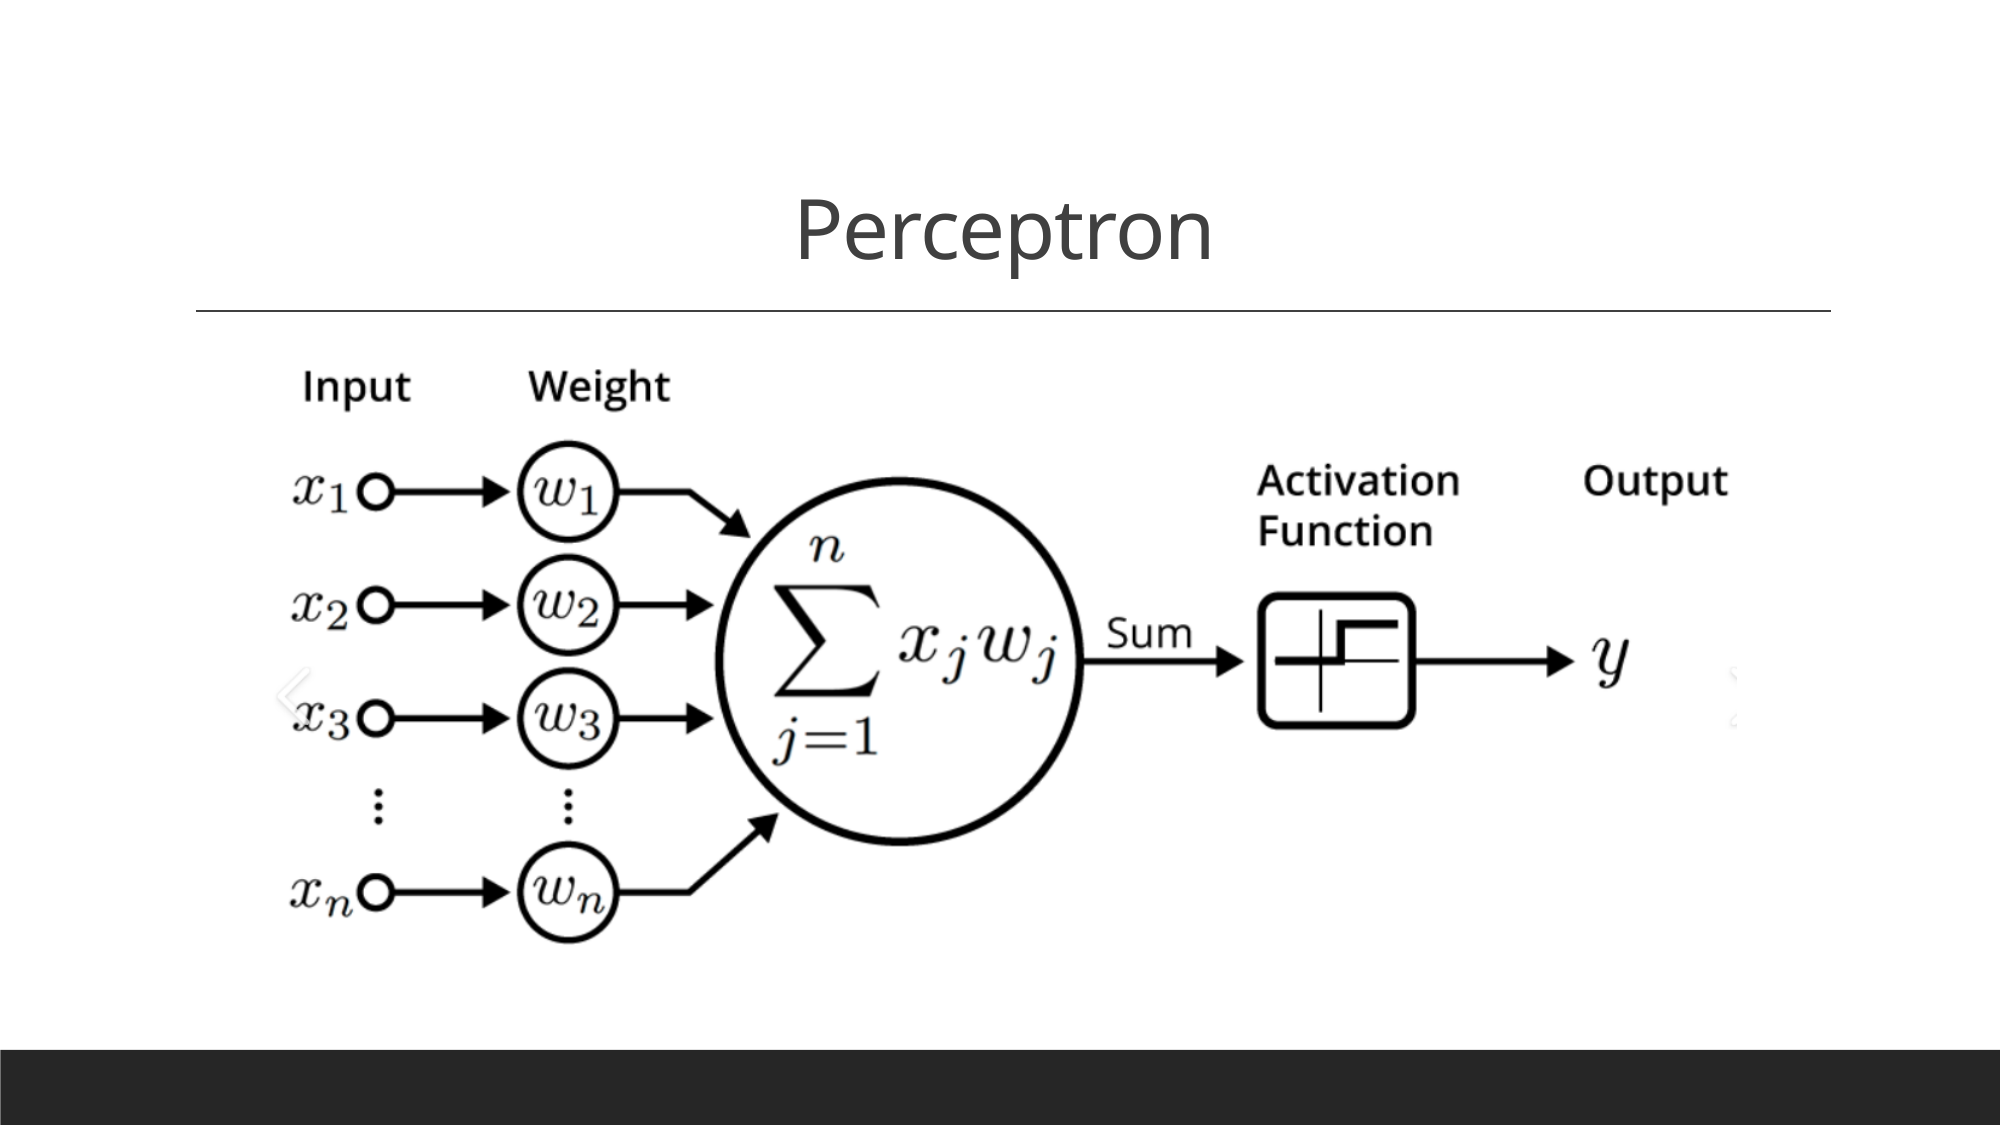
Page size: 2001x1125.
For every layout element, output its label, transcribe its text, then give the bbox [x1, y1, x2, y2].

title Perceptron [180, 47, 1830, 285]
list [272, 345, 1737, 964]
